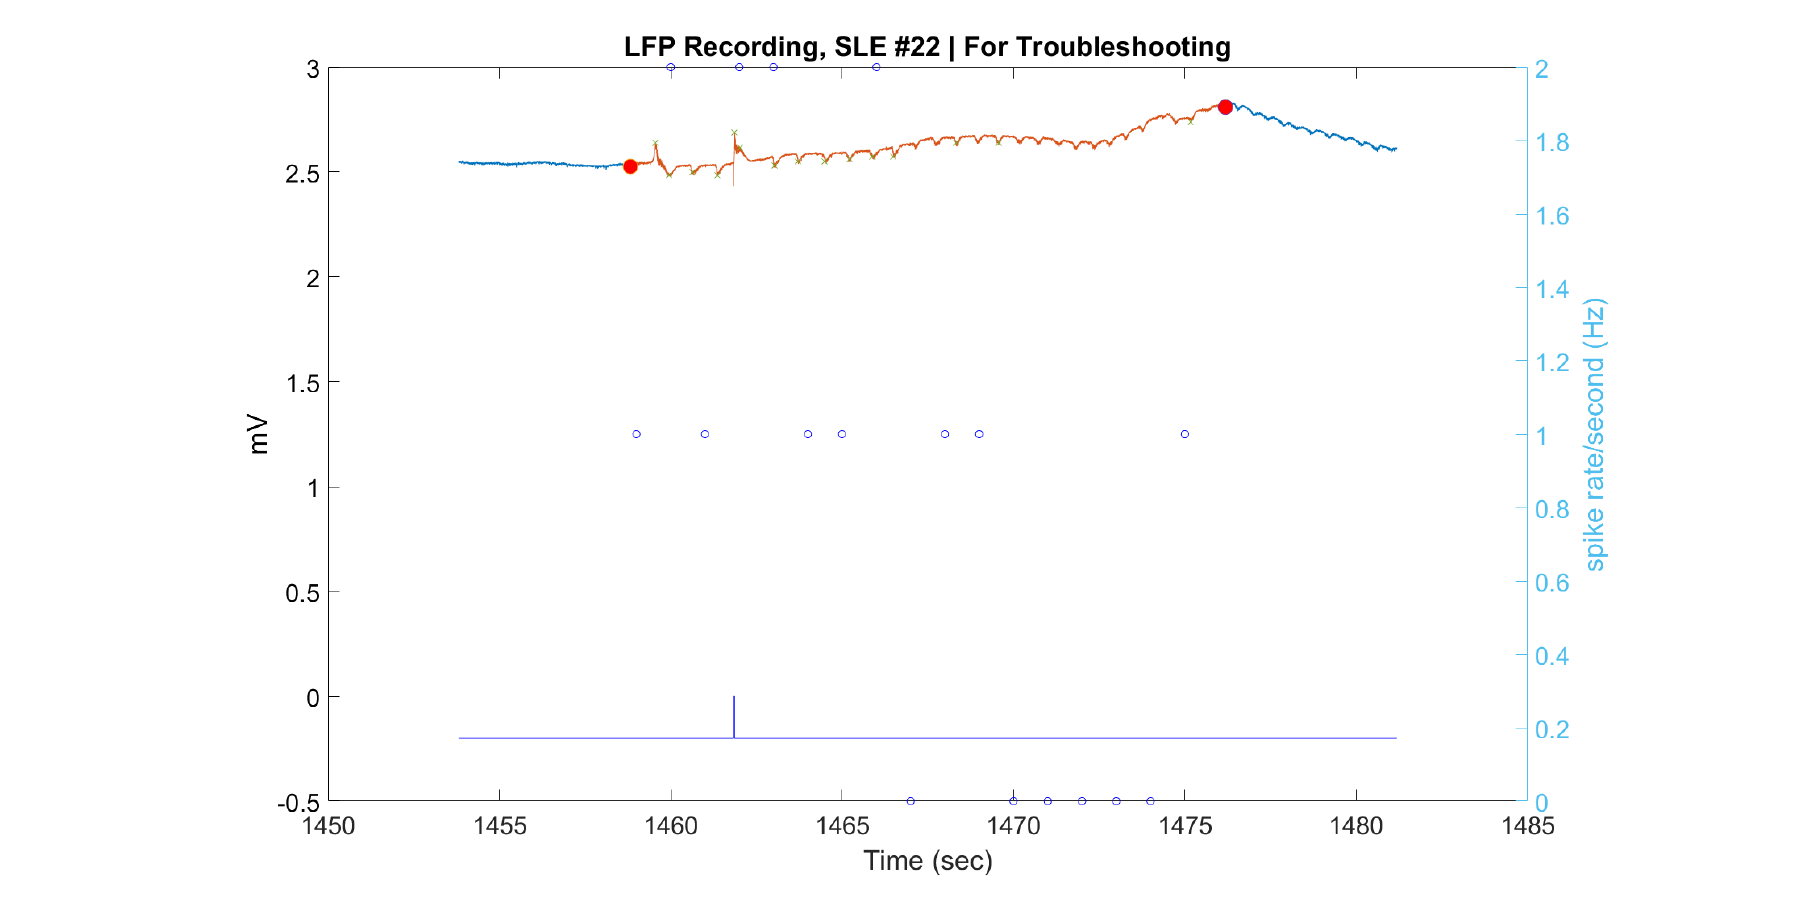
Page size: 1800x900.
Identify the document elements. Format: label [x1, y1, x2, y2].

picture [126, 0, 1674, 900]
